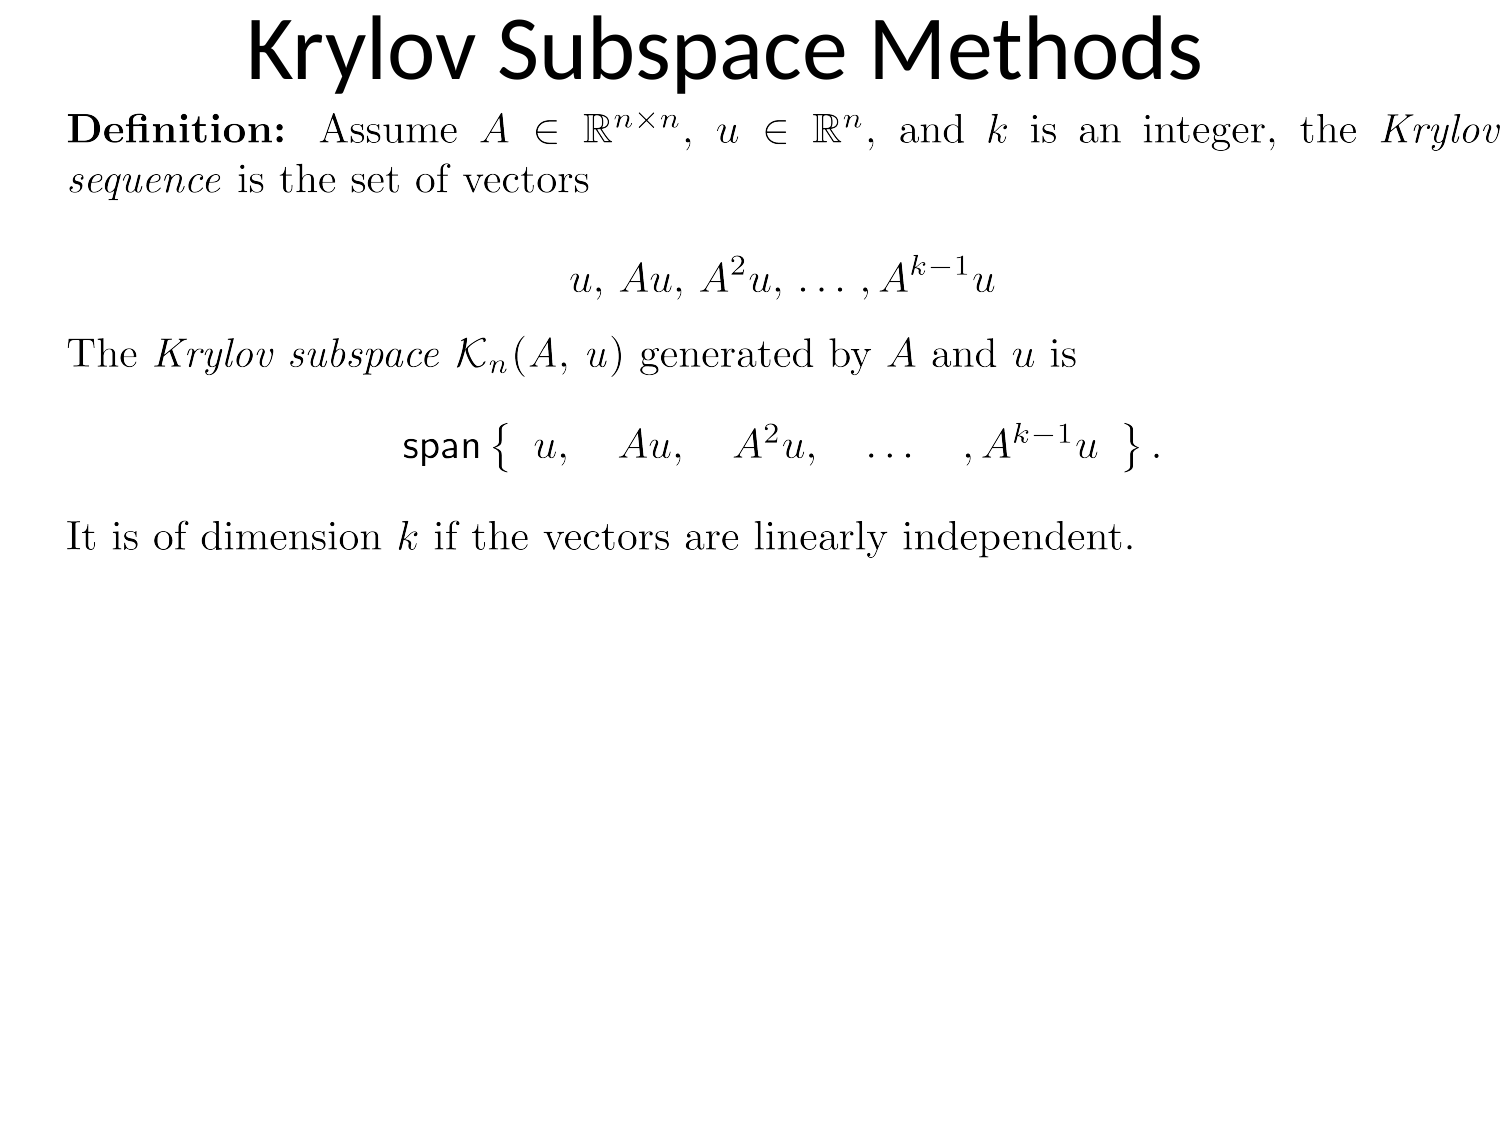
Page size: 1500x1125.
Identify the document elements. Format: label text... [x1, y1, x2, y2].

title Krylov Subspace Methods [50, 0, 1401, 137]
picture [67, 112, 1500, 559]
